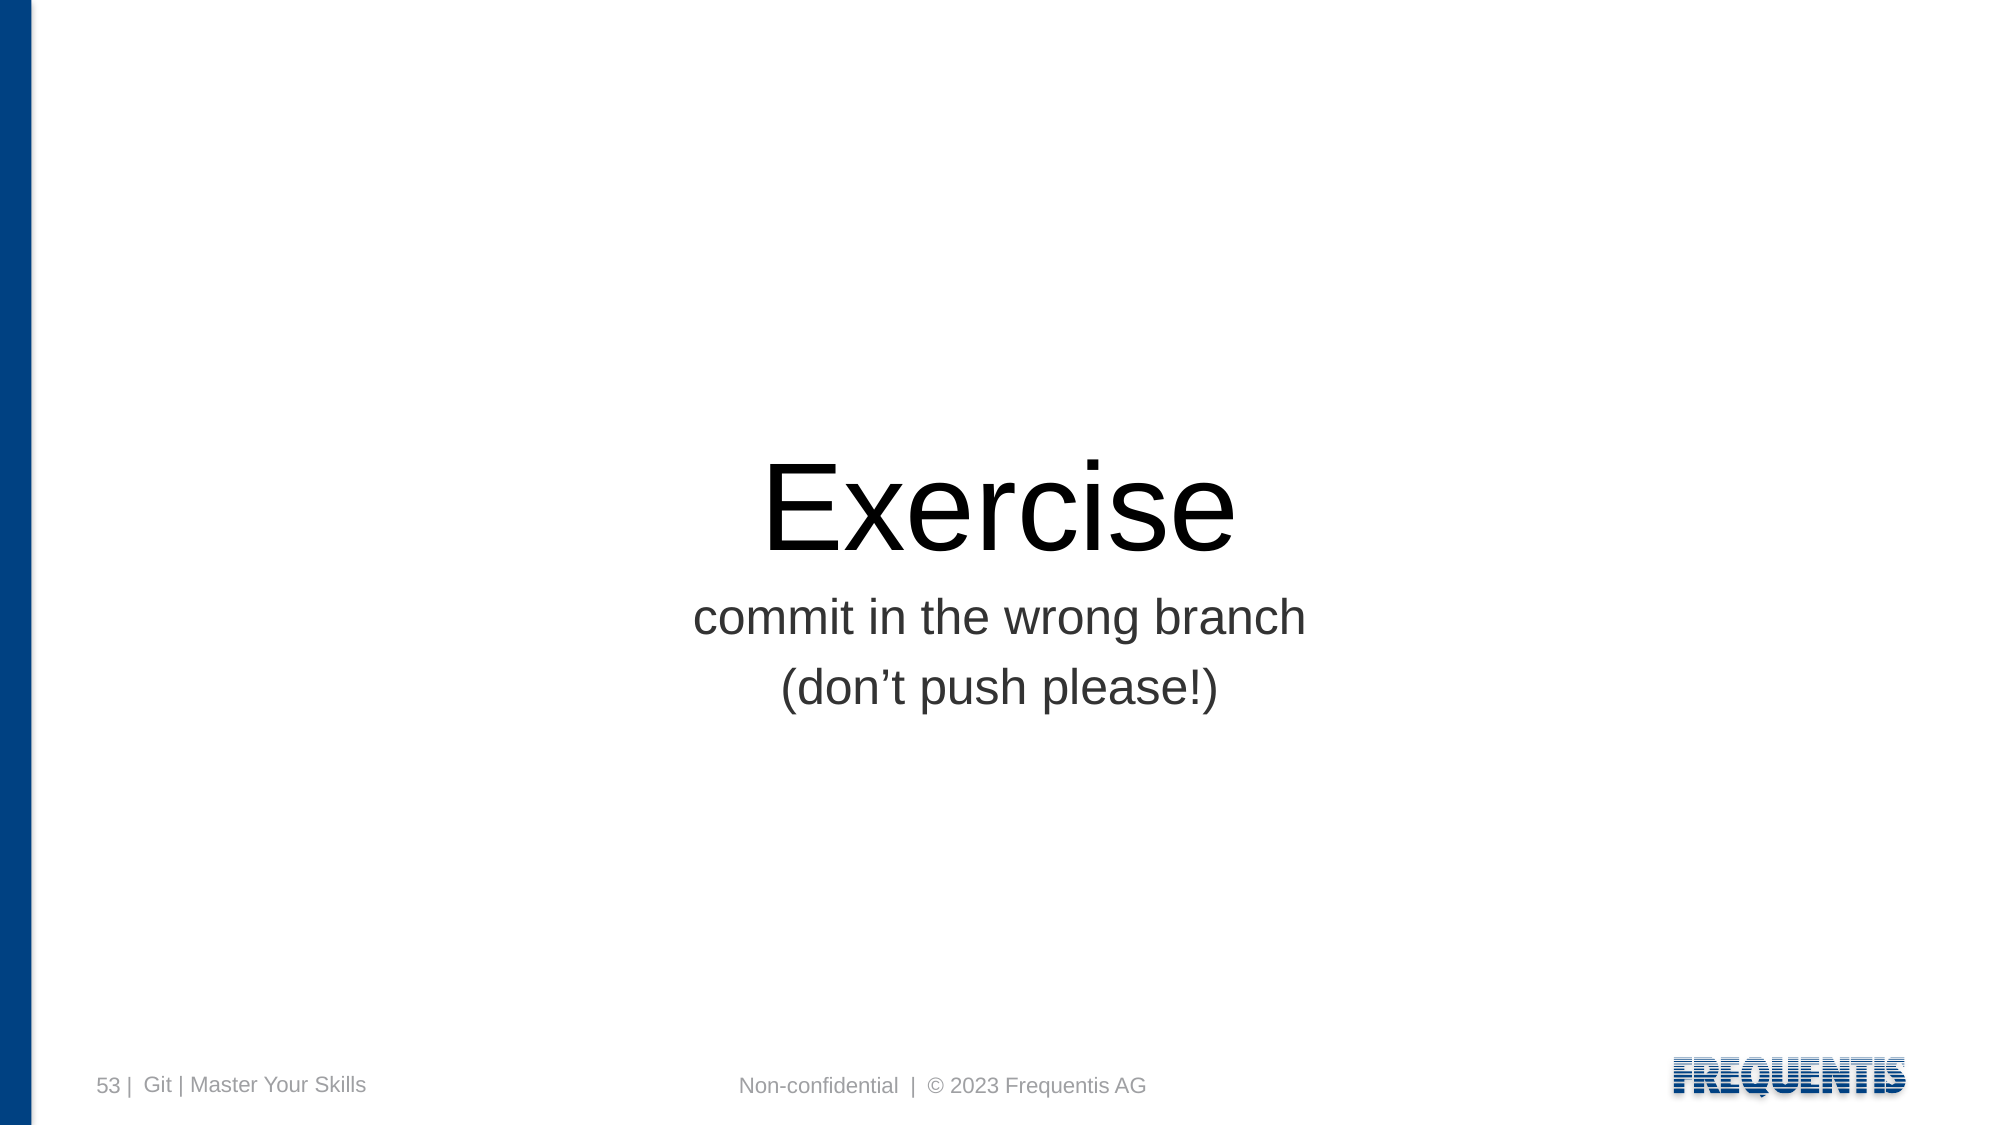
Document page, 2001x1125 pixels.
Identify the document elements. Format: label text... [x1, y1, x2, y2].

subtitle commit in the wrong branch (don’t push please!) [249, 590, 1751, 863]
title Exercise [249, 183, 1751, 576]
